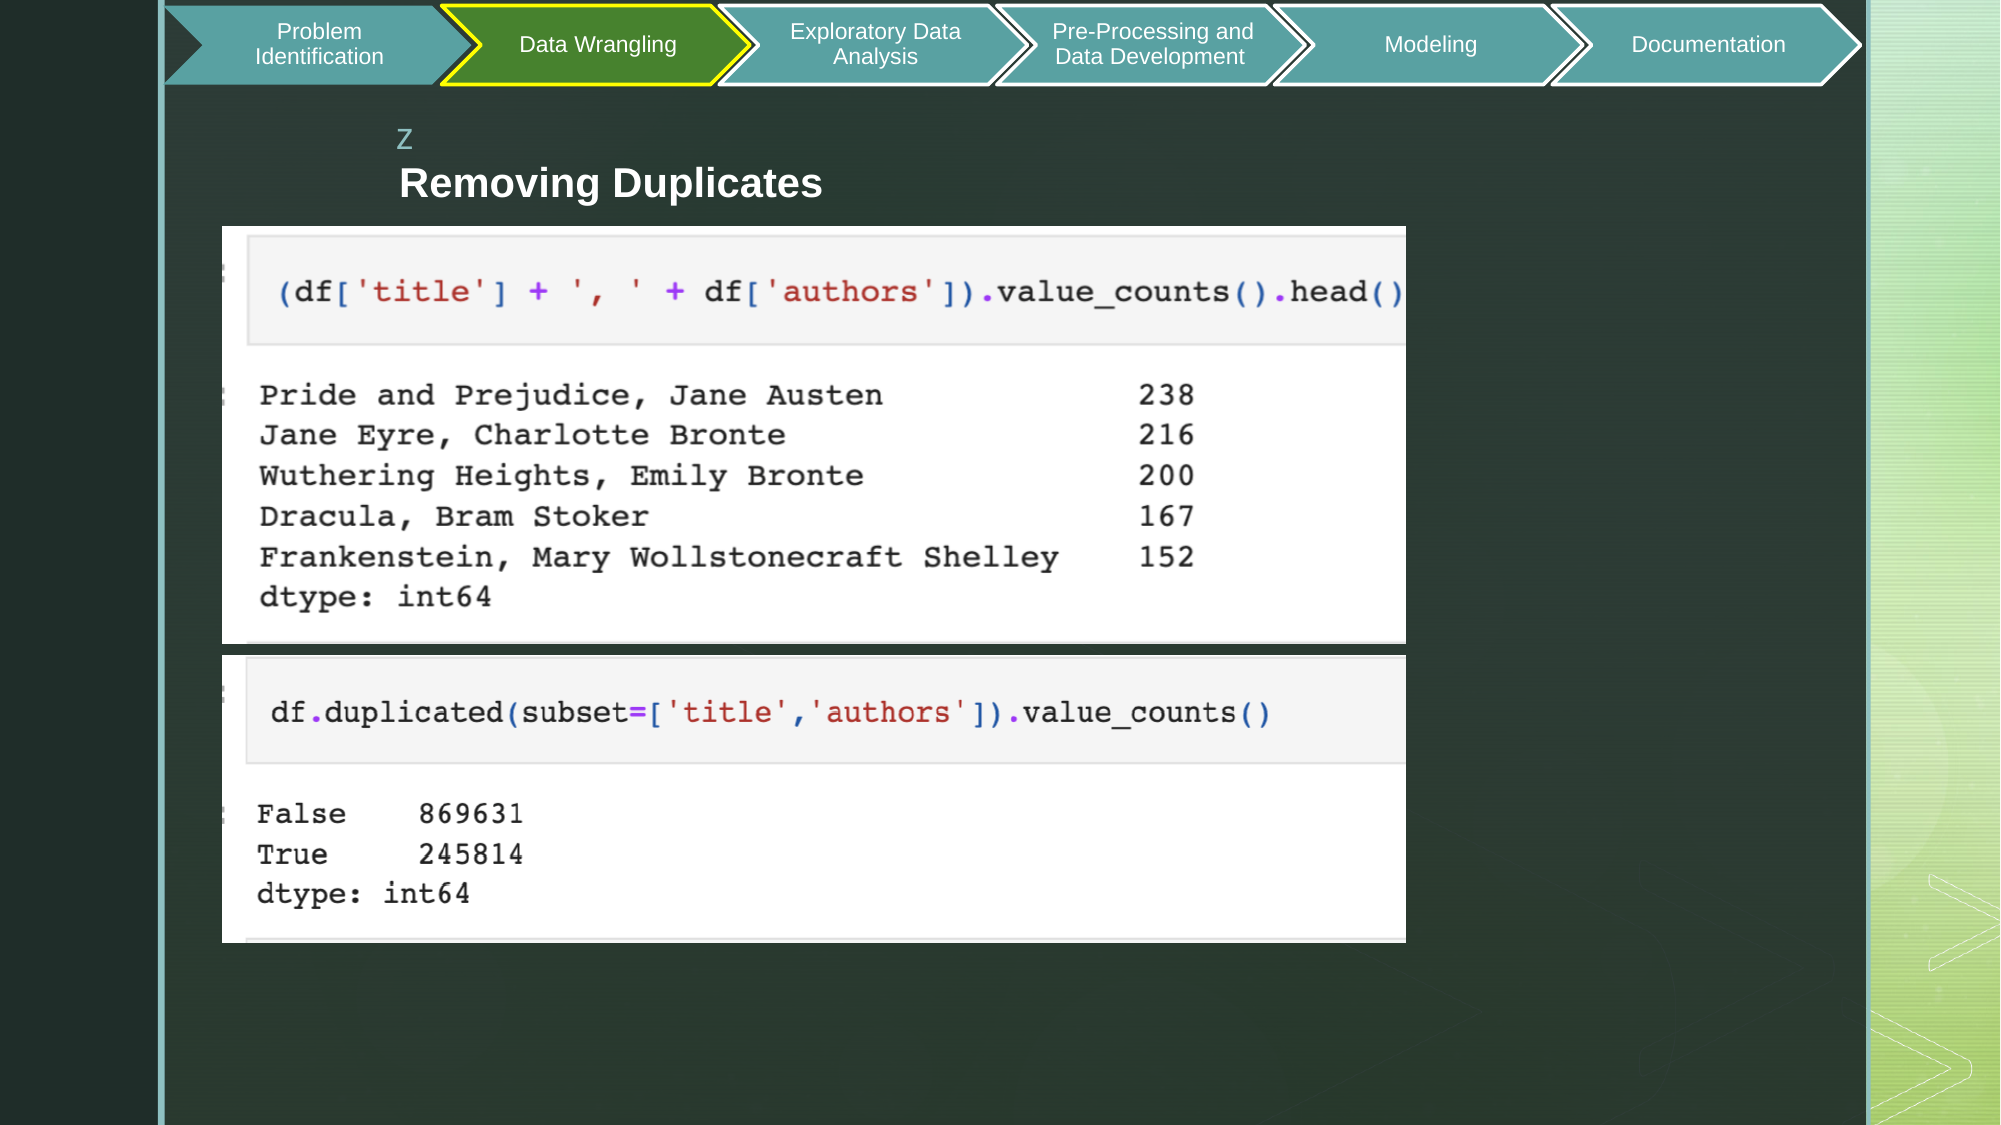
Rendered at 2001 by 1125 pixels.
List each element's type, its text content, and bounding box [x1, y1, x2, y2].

picture [1871, 0, 2001, 1125]
picture [222, 226, 1406, 644]
text_box Removing Duplicates [384, 154, 1060, 226]
picture [222, 654, 1406, 944]
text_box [162, 5, 1862, 85]
